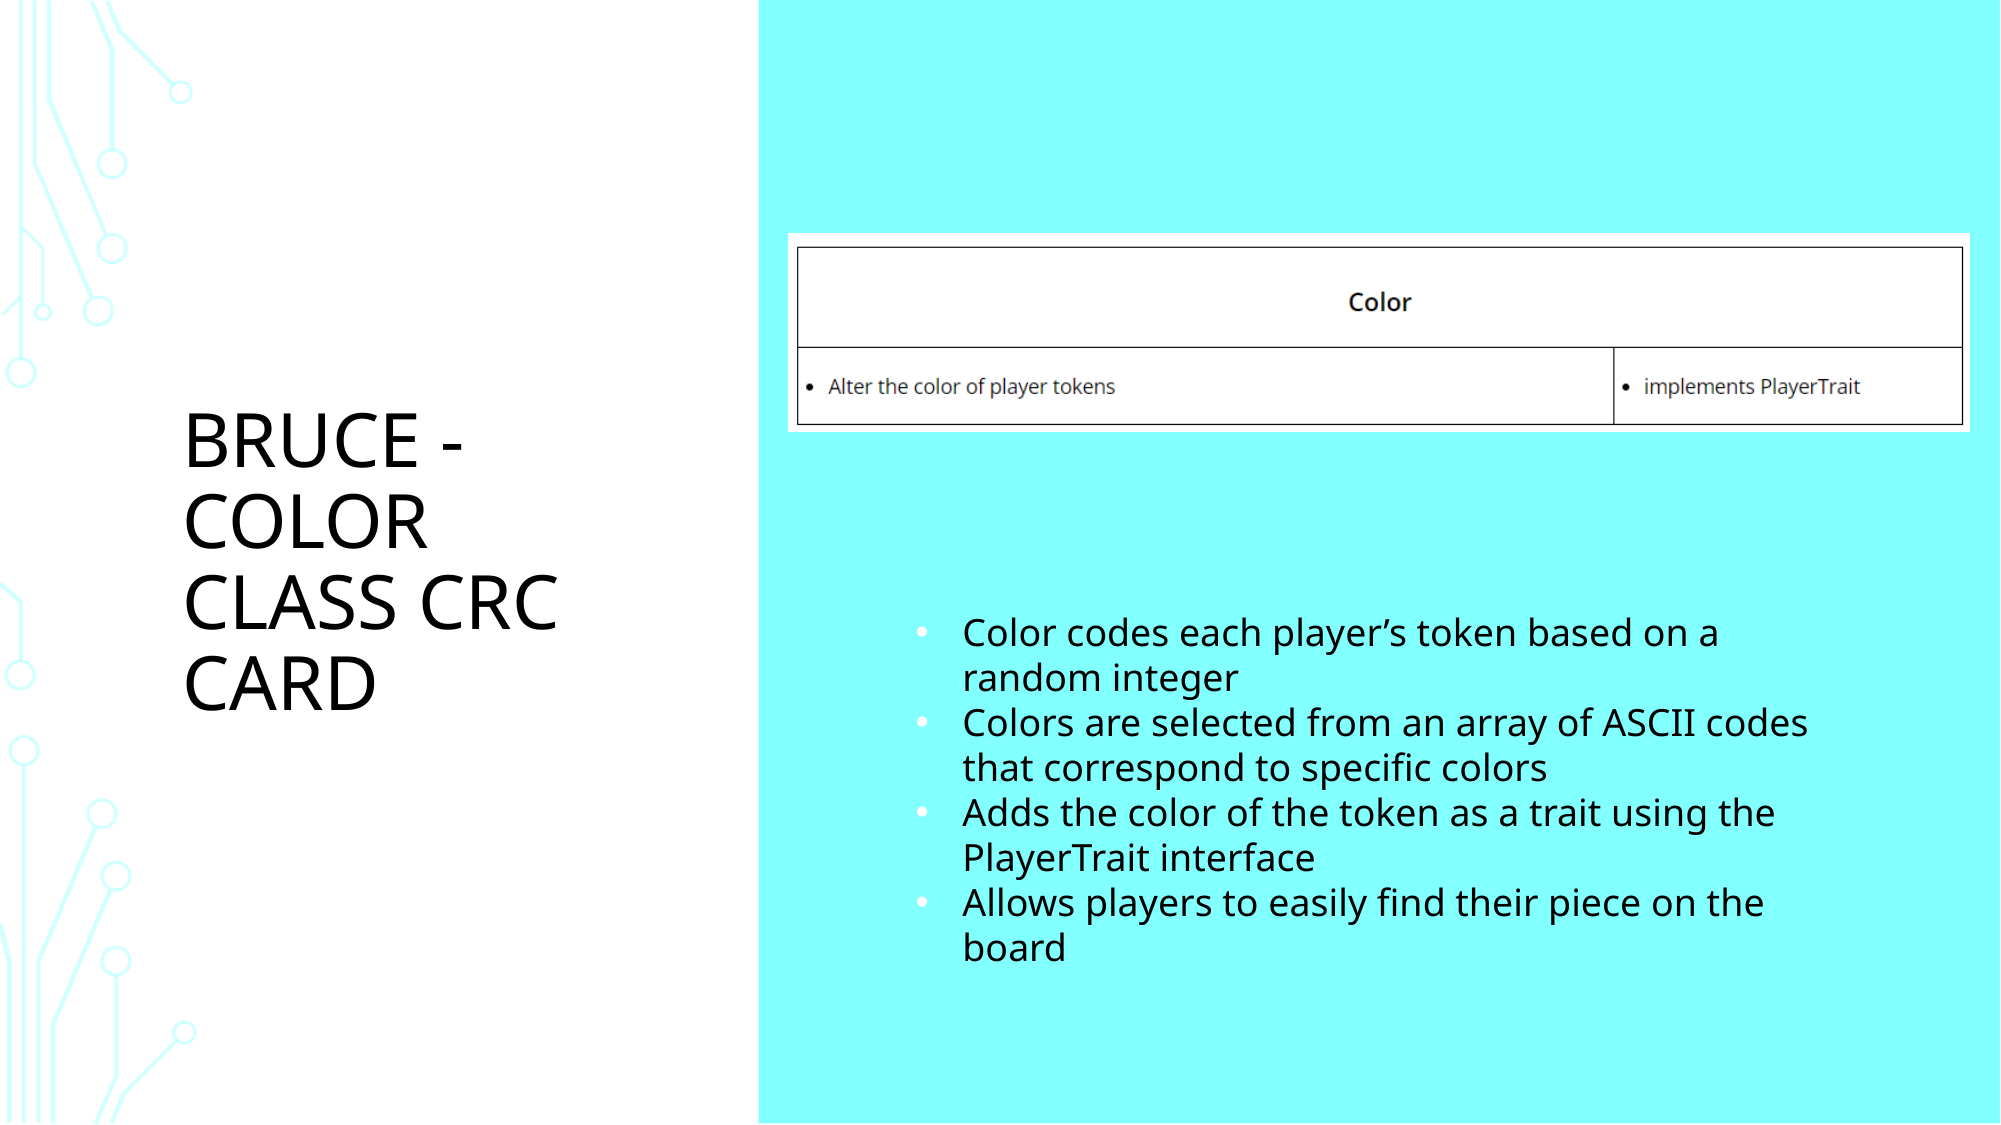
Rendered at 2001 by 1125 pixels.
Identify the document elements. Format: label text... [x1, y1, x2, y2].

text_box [0, 0, 199, 1125]
text_box [199, 0, 2000, 1125]
text_box [758, 0, 2000, 1124]
picture [788, 233, 1970, 432]
text_box Color codes each player’s token based on a random integer Colors are selected from an array of ASCII codes that correspond to specific colors Adds the color of the token as a trait using the PlayerTrait interface Allows players to easily find their piece on the board [900, 601, 1858, 977]
title Bruce - COLOR Class CRC CARD [199, 179, 670, 950]
